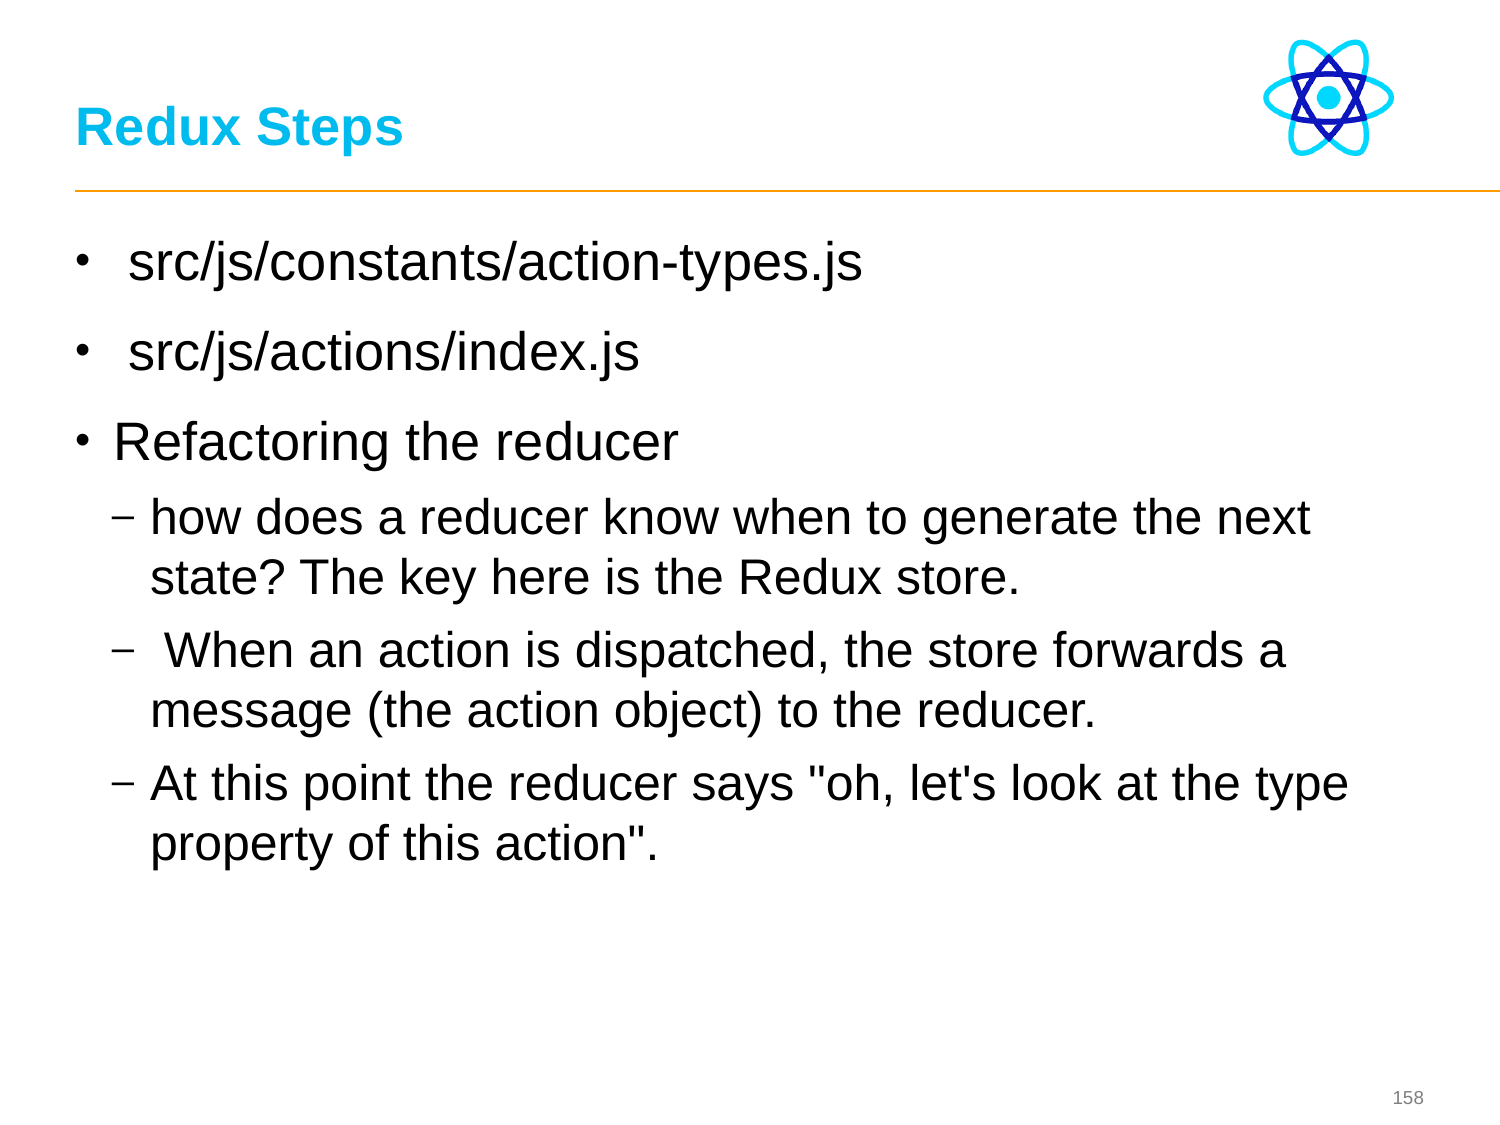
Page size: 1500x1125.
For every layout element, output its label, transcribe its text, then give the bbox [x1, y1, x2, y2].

title Redux Steps [75, 27, 1422, 157]
list src/js/constants/action-types.js src/js/actions/index.js Refactoring the reducer how does a reducer know when to generate the next state? The key here is the Redux store. When an action is dispatched, the store forwards a message (the action object) to the reducer. At this point the reducer says "oh, let's look at the type property of this action". [75, 226, 1425, 1050]
